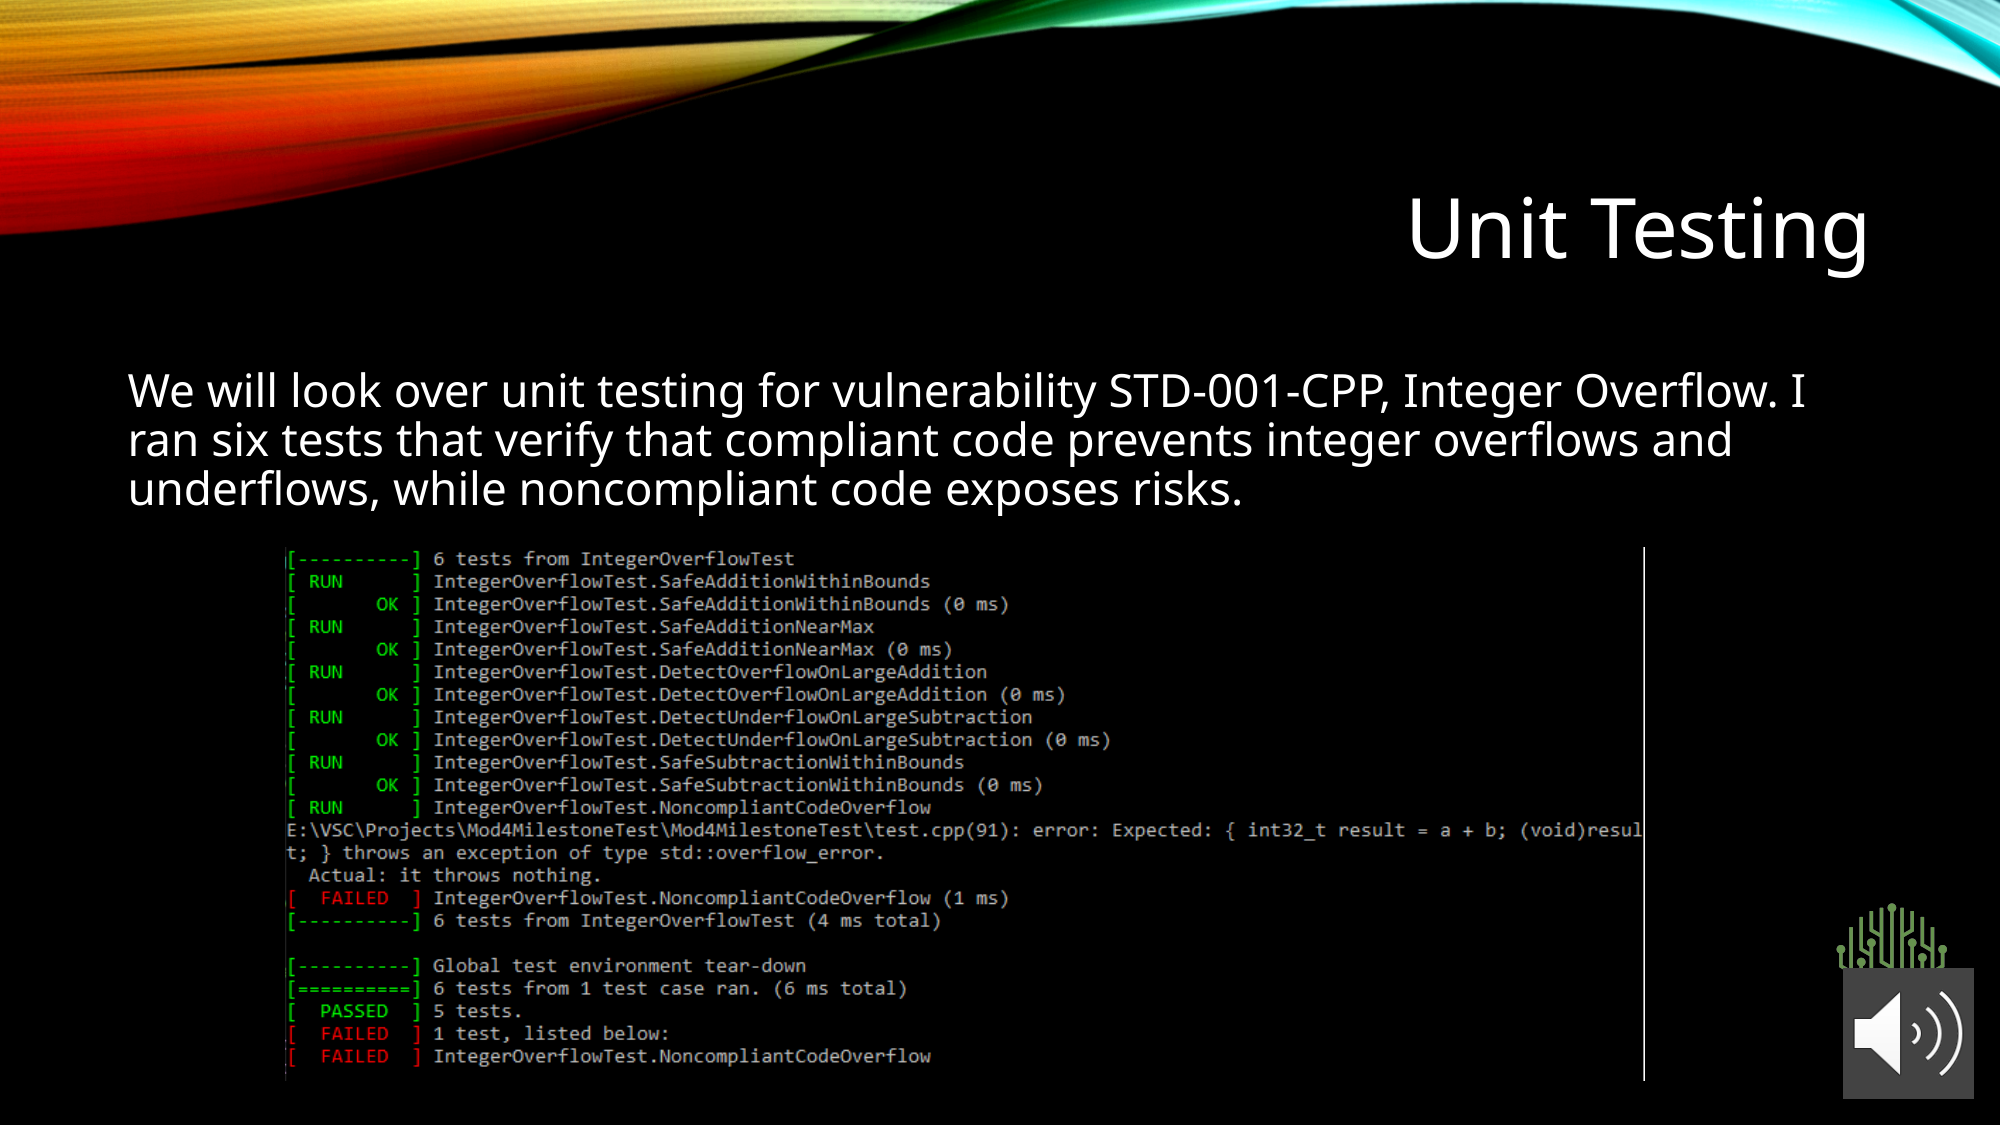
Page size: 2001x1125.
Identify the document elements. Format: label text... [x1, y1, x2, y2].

picture [0, 0, 2000, 237]
list We will look over unit testing for vulnerability STD-001-CPP, Integer Overflow. I ran six tests that verify that compliant code prevents integer overflows and underflows, while noncompliant code exposes risks. [112, 360, 1888, 1021]
title Unit Testing [474, 125, 1888, 338]
picture [1817, 892, 1976, 1101]
picture [285, 546, 1645, 1082]
